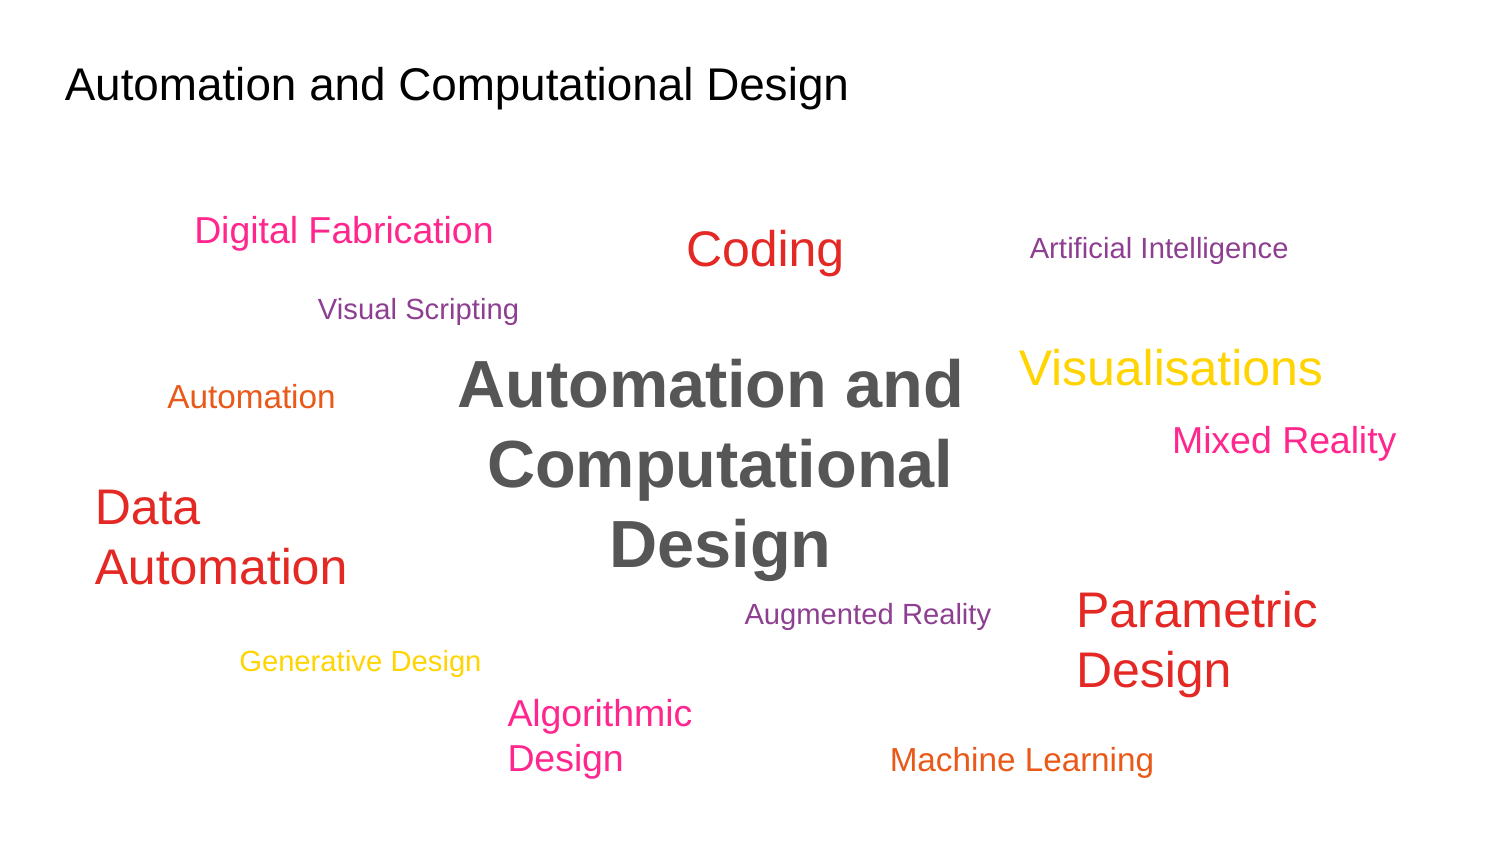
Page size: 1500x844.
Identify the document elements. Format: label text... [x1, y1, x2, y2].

text_box Visual Scripting [303, 282, 632, 333]
text_box Data Automation [80, 467, 392, 602]
text_box Machine Learning [874, 730, 1265, 786]
text_box Visualisations [1004, 328, 1373, 403]
text_box Parametric Design [1061, 570, 1373, 706]
text_box Mixed Reality [1157, 409, 1452, 469]
text_box Algorithmic Design [492, 681, 743, 787]
title Automation and Computational Design [64, 65, 1436, 114]
text_box Artificial Intelligence [1014, 222, 1462, 273]
text_box Augmented Reality [729, 587, 1120, 638]
text_box Coding [671, 209, 890, 284]
text_box Generative Design [224, 634, 564, 685]
text_box Automation [152, 367, 403, 423]
text_box Automation and Computational Design [394, 333, 1047, 588]
text_box Digital Fabrication [179, 198, 626, 259]
